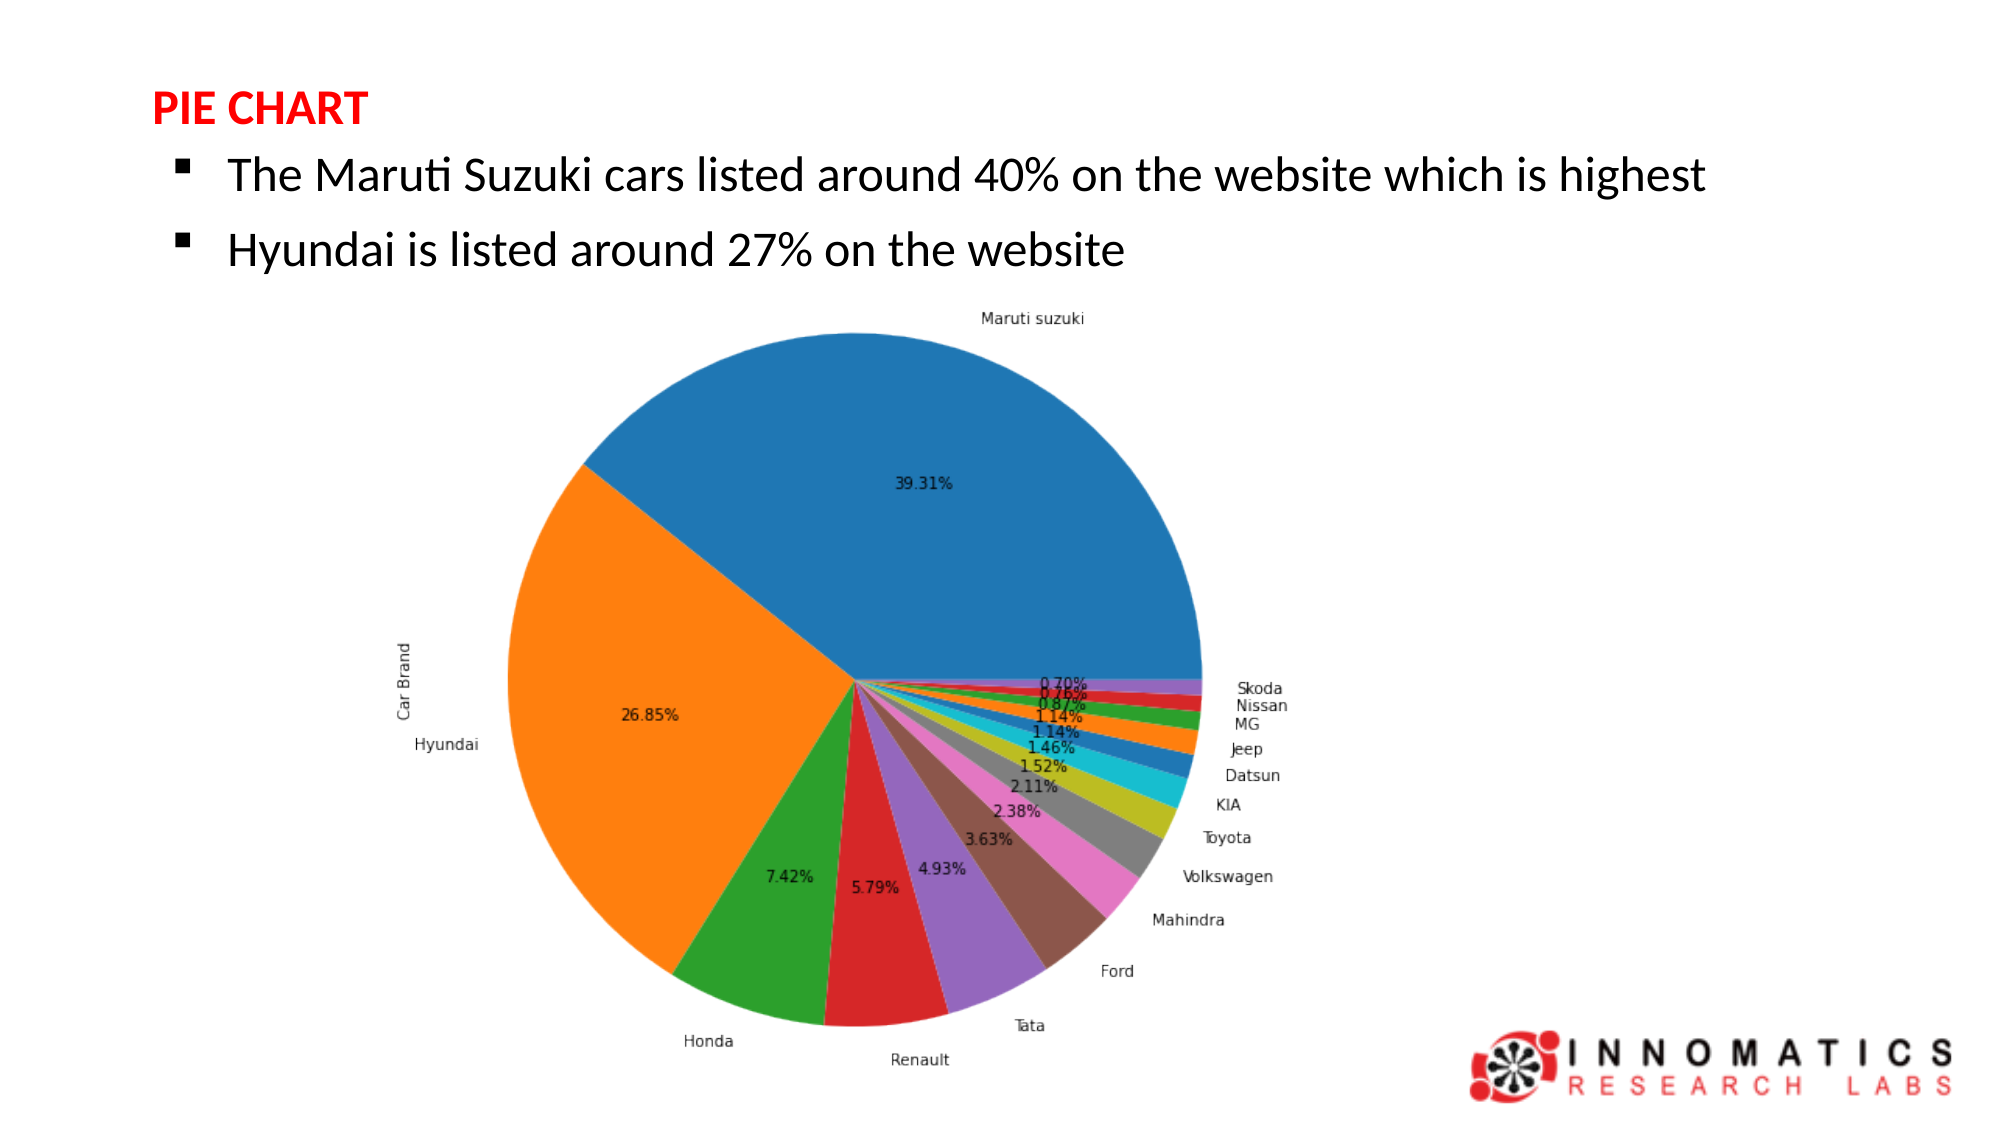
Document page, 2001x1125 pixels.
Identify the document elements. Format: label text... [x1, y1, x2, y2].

picture [388, 236, 1300, 1125]
picture [1445, 1014, 1975, 1125]
list The Maruti Suzuki cars listed around 40% on the website which is highest Hyundai is listed around 27% on the website [137, 140, 1863, 1014]
title PIE CHART [137, 59, 1863, 140]
